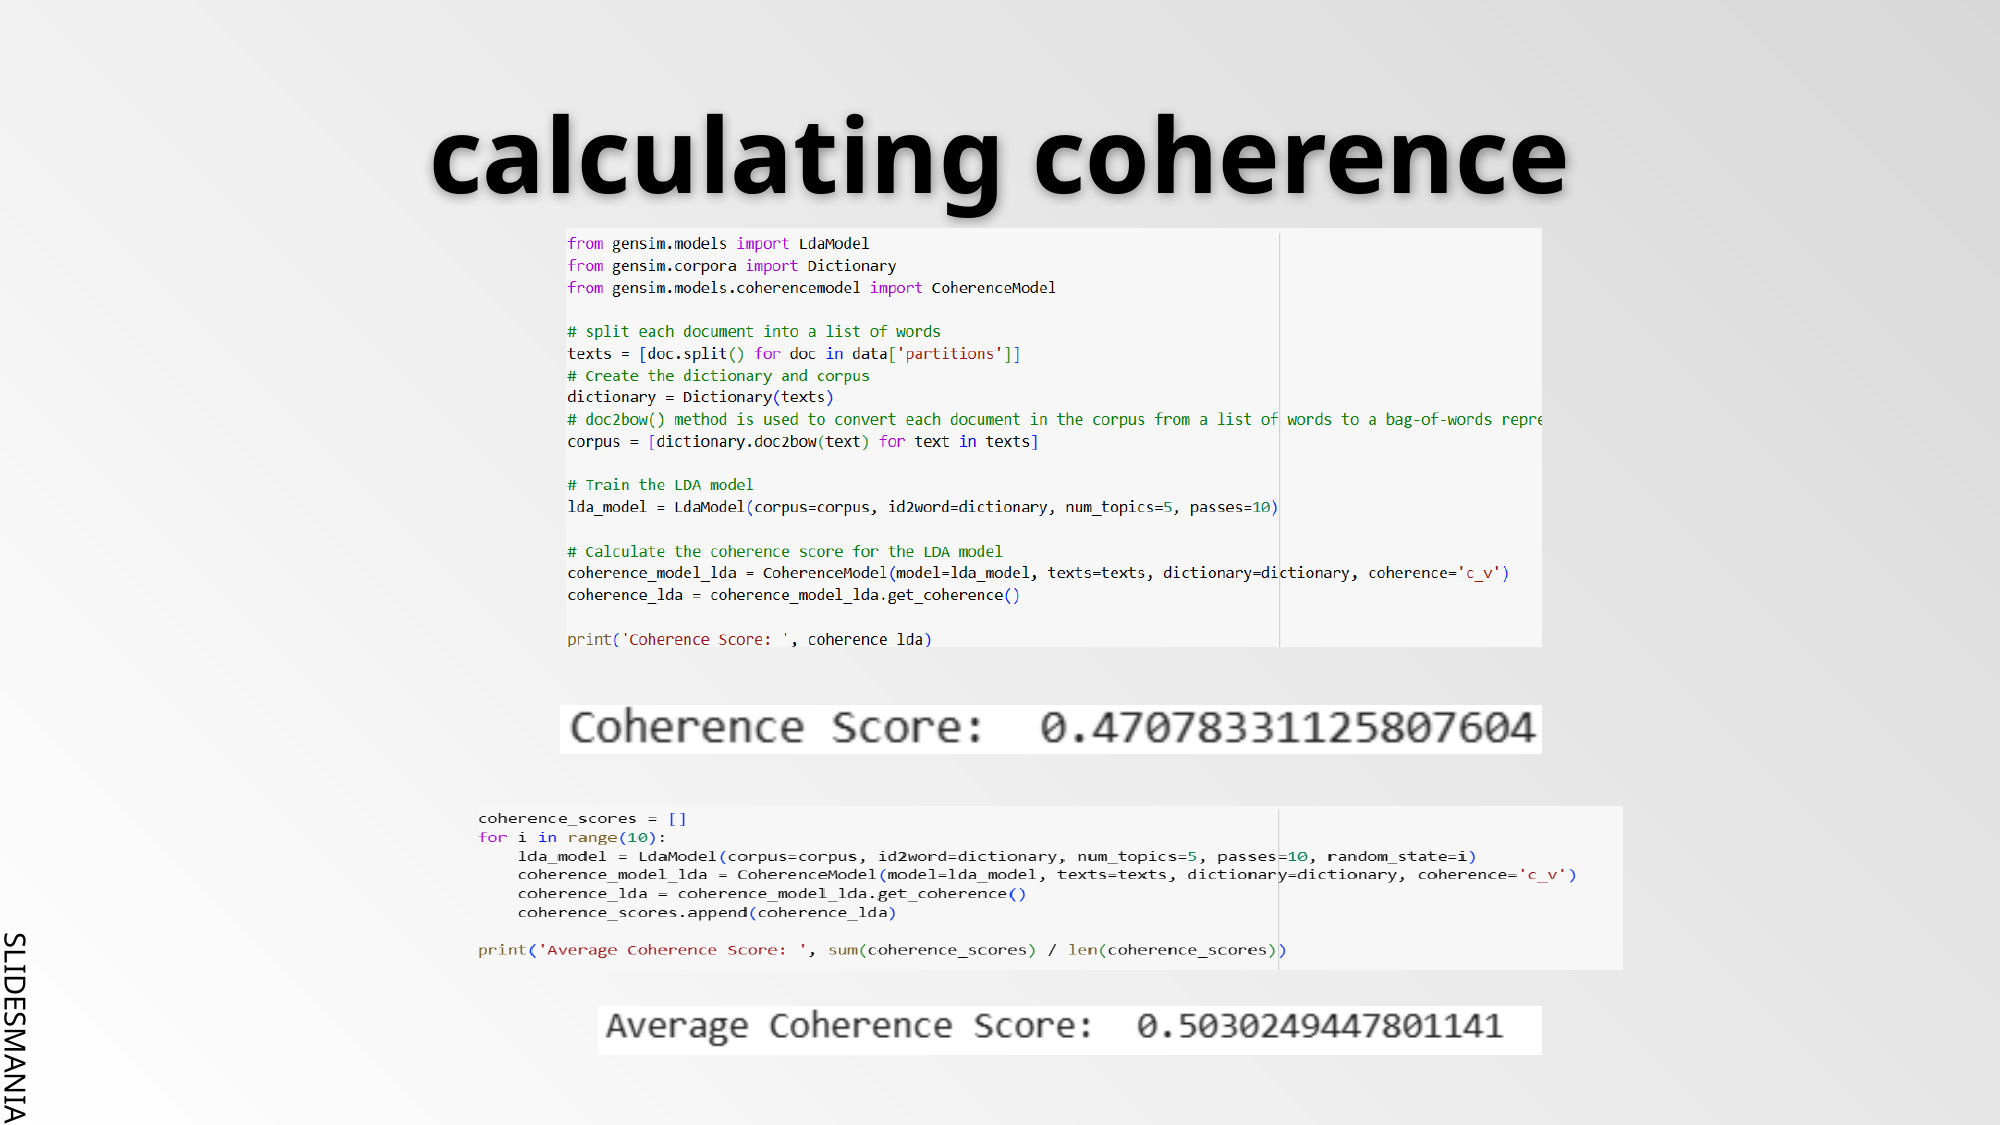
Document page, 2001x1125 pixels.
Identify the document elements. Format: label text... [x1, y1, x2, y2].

picture [597, 1005, 1542, 1056]
picture [560, 704, 1542, 755]
picture [479, 806, 1623, 970]
title calculating coherence [68, 69, 1932, 271]
picture [566, 228, 1542, 648]
